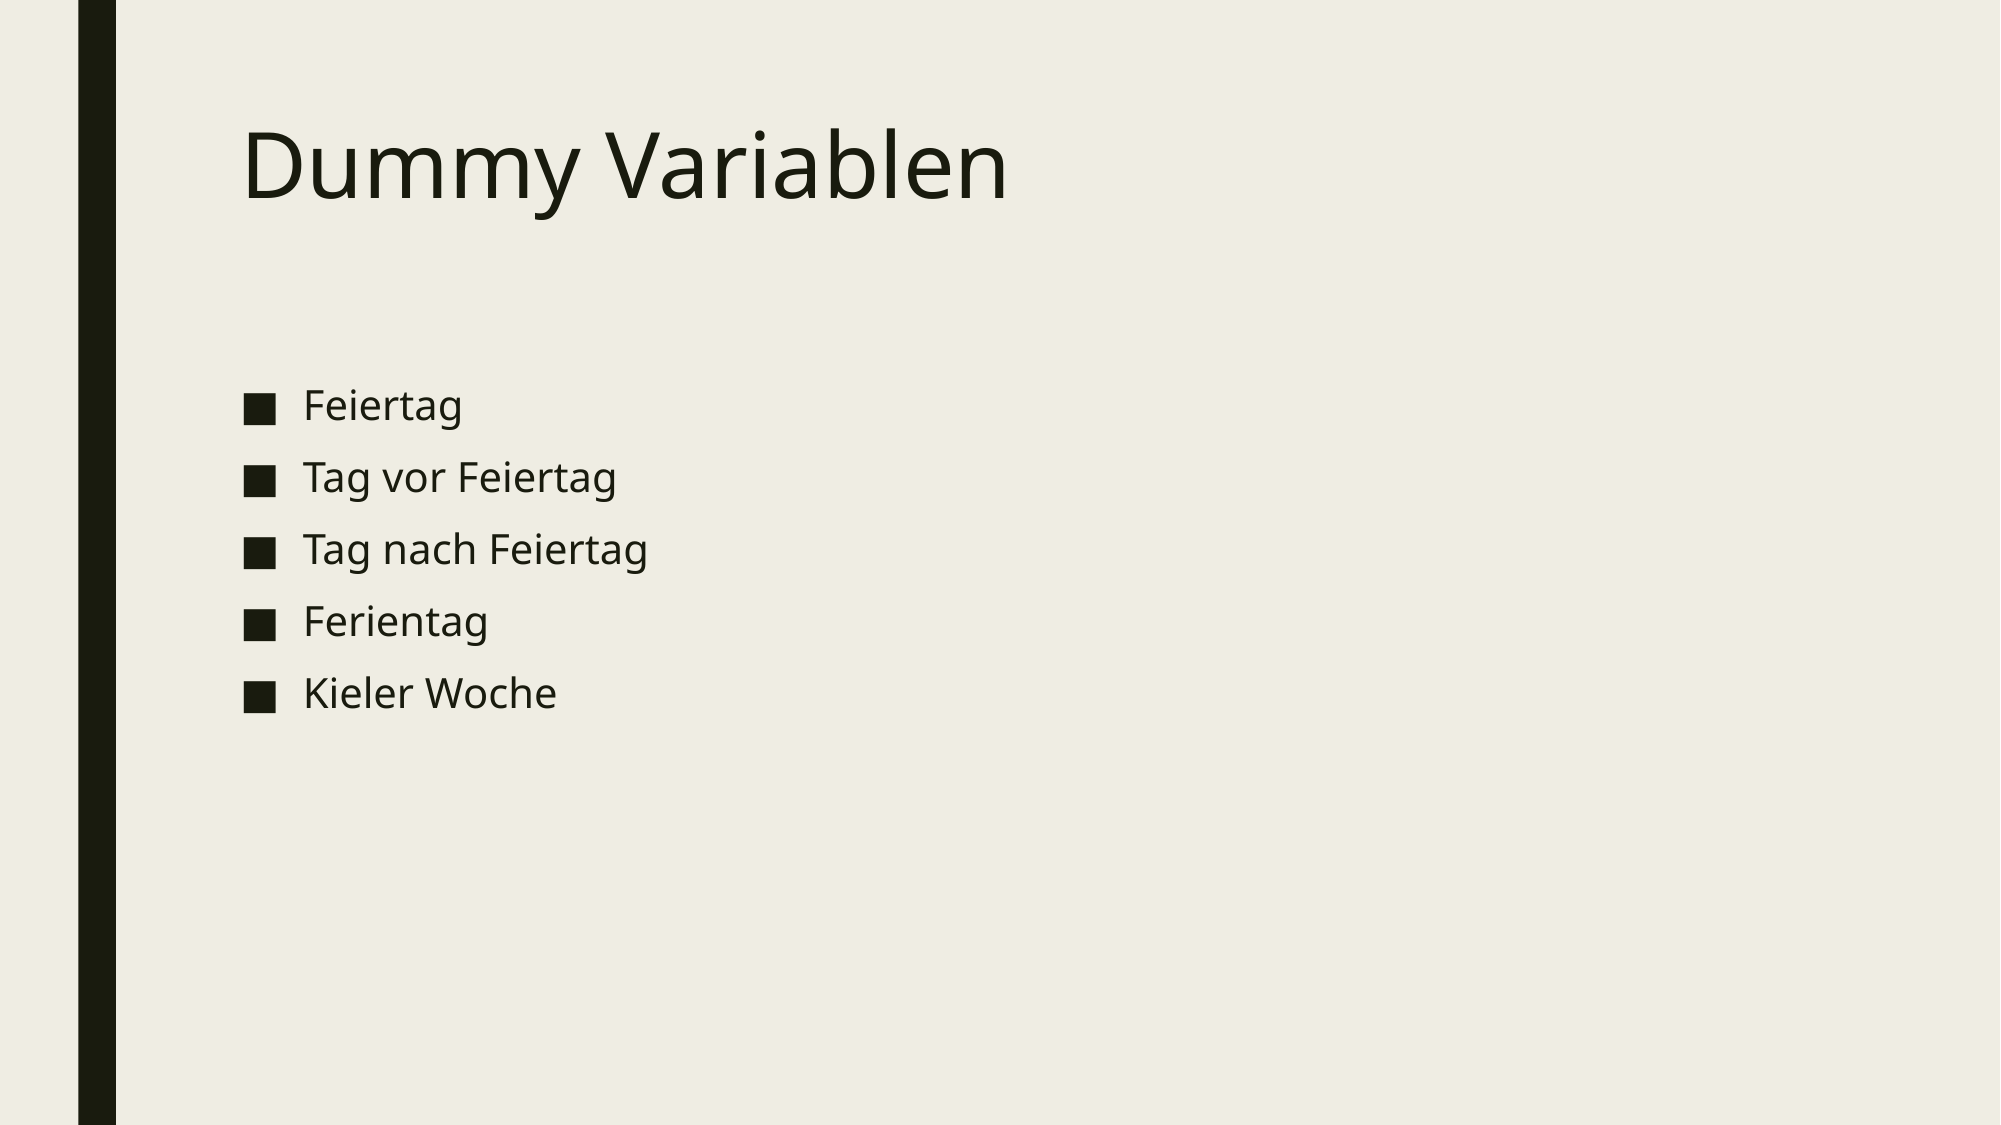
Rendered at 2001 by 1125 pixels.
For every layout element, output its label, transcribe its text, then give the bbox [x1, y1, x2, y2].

title Dummy Variablen [225, 112, 1800, 357]
list Feiertag Tag vor Feiertag Tag nach Feiertag Ferientag Kieler Woche [225, 375, 1800, 963]
